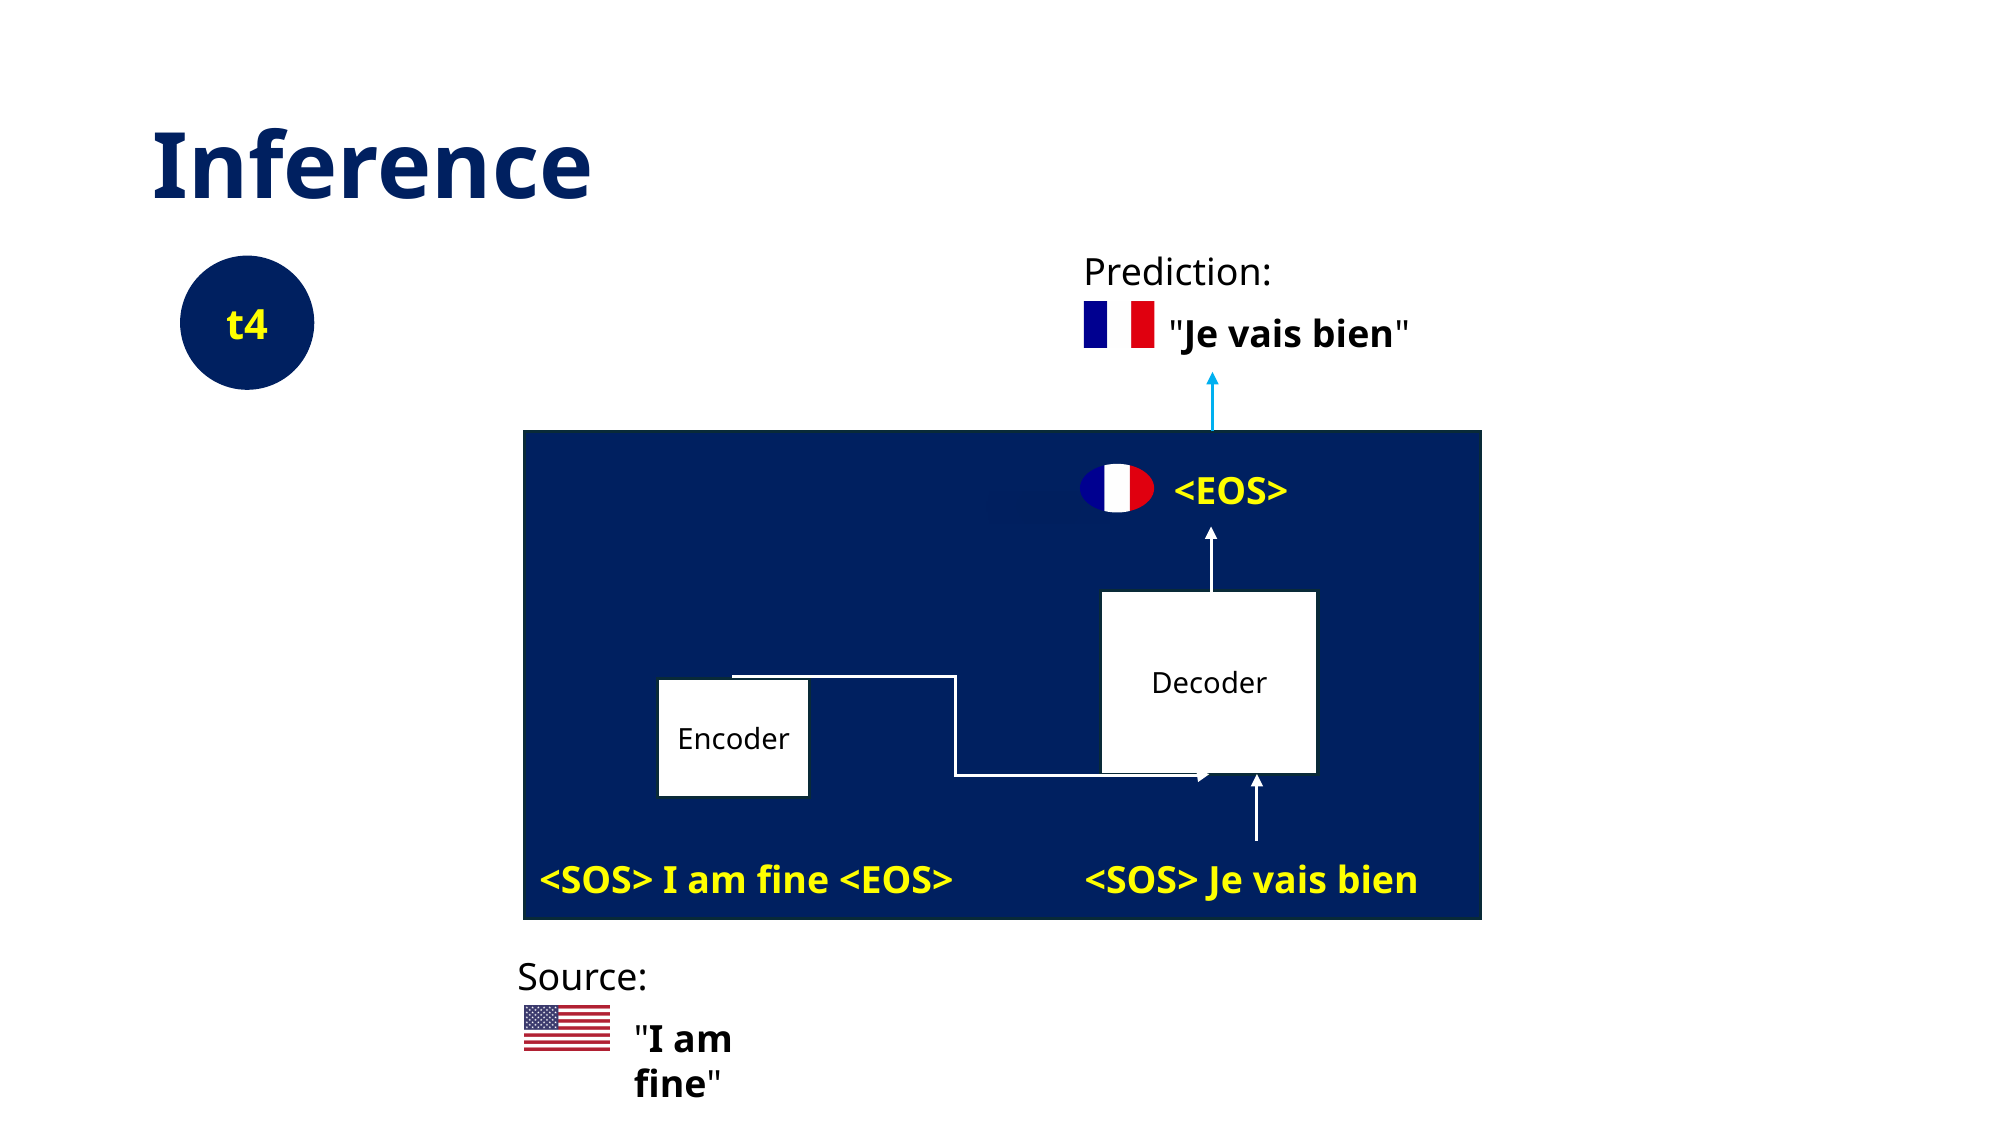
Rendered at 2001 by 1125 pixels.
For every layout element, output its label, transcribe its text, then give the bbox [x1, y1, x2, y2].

text_box Prediction: [1068, 240, 1299, 301]
title Inference [137, 59, 1863, 278]
text_box t4 [178, 278, 316, 392]
text_box "Je vais bien" [1153, 302, 1444, 363]
picture [1083, 300, 1155, 348]
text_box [502, 371, 1482, 1069]
